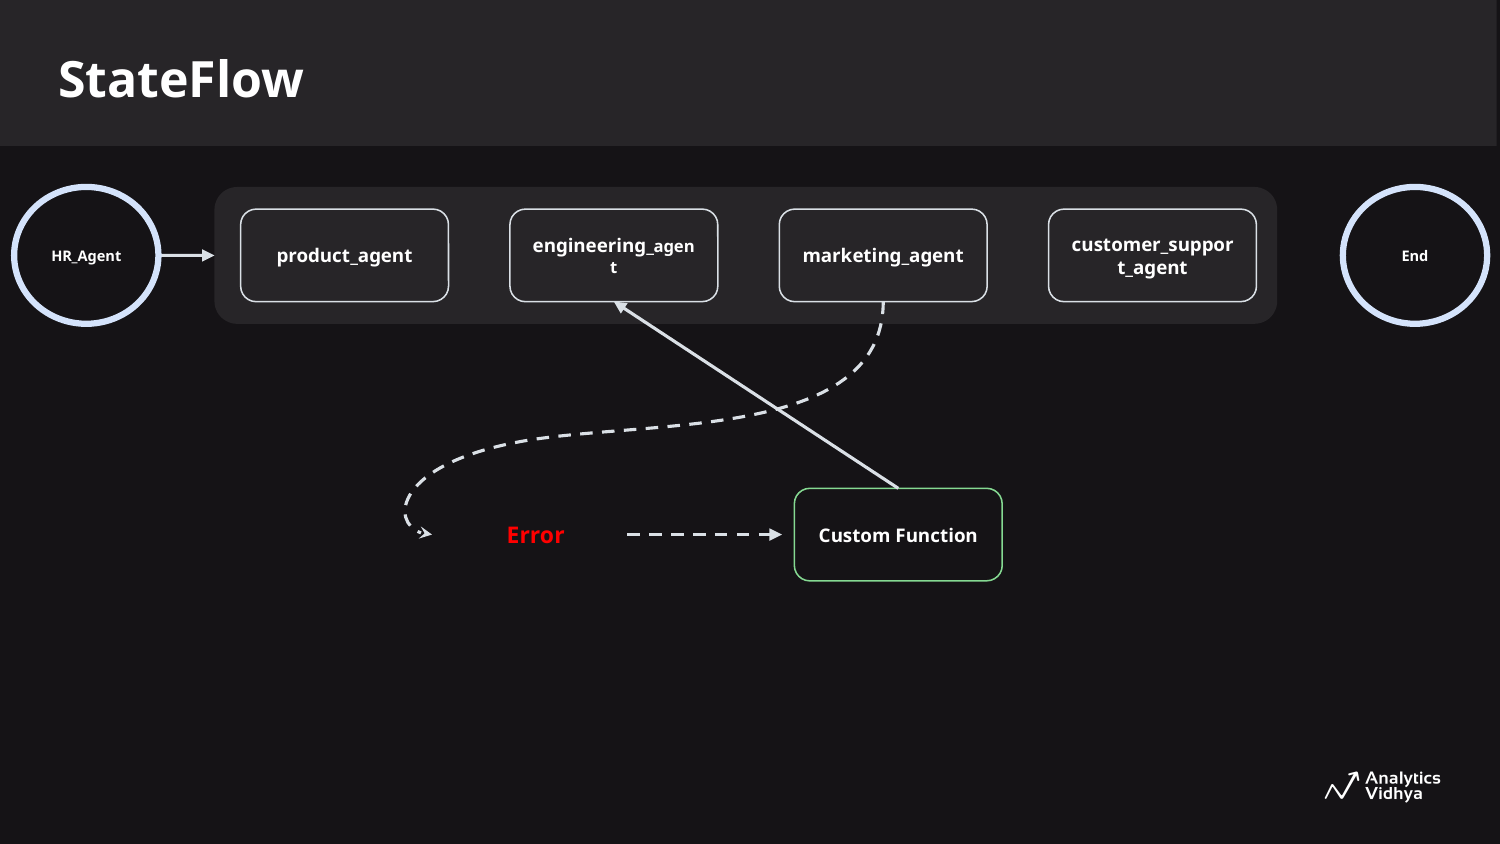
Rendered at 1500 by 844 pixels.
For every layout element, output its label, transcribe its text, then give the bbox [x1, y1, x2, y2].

text_box Error [431, 488, 535, 581]
text_box Custom Function [794, 488, 1003, 581]
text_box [540, 192, 775, 644]
text_box [214, 186, 1278, 324]
picture [1320, 769, 1445, 805]
text_box [0, 0, 1497, 146]
text_box StateFlow [43, 32, 1434, 119]
text_box product_agent [240, 209, 449, 302]
text_box engineering_agent [509, 209, 535, 302]
text_box customer_support_agent [1048, 209, 1257, 302]
text_box End [1342, 186, 1488, 324]
text_box marketing_agent [780, 209, 988, 302]
text_box HR_Agent [14, 186, 159, 324]
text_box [613, 301, 899, 489]
